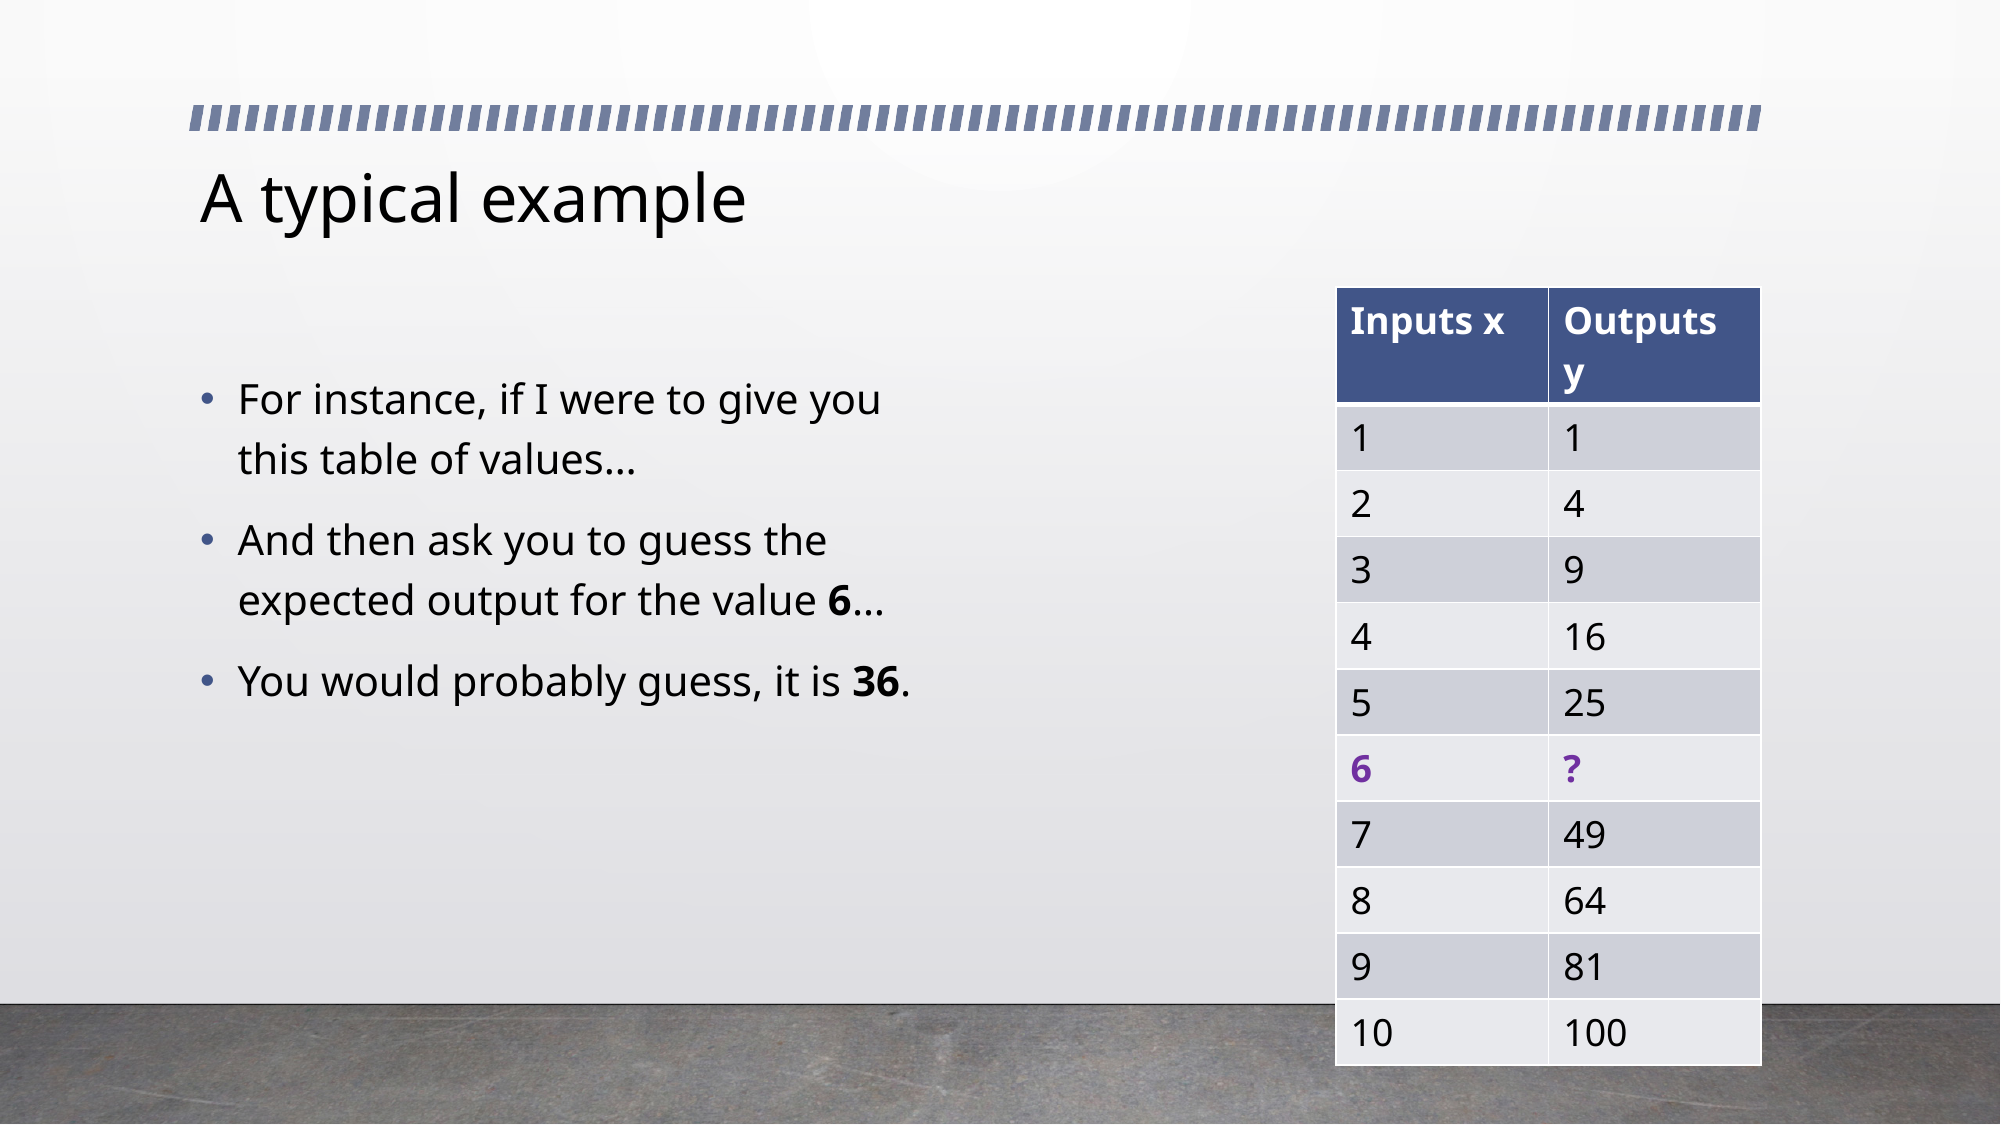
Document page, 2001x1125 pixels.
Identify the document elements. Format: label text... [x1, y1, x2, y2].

table_cell 1 [1549, 407, 1760, 470]
list For instance, if I were to give you this table of values… And then ask you to guess the expected output for the value 6… You would probably guess, it is 36. [185, 355, 948, 1053]
table_cell 2 [1337, 471, 1548, 536]
table_cell 100 [1549, 1000, 1760, 1064]
table_cell 9 [1549, 537, 1760, 602]
table_cell 64 [1549, 868, 1760, 932]
table_cell ? [1549, 736, 1760, 800]
table_header Inputs x [1337, 288, 1548, 402]
table_cell 7 [1337, 802, 1548, 866]
table_cell 3 [1337, 537, 1548, 602]
table_cell 6 [1337, 736, 1548, 800]
table_cell 10 [1337, 1000, 1548, 1064]
table_cell 5 [1337, 670, 1548, 734]
table_cell 25 [1549, 670, 1760, 734]
table_cell 4 [1549, 471, 1760, 536]
table_cell 16 [1549, 603, 1760, 668]
table_cell 1 [1337, 407, 1548, 470]
table_cell 81 [1549, 934, 1760, 998]
table_cell 49 [1549, 802, 1760, 866]
table_header Outputs y [1549, 288, 1760, 402]
title A typical example [185, 157, 1762, 331]
picture [0, 1004, 2000, 1124]
table_cell 4 [1337, 603, 1548, 668]
table_cell 9 [1337, 934, 1548, 998]
table_cell 8 [1337, 868, 1548, 932]
